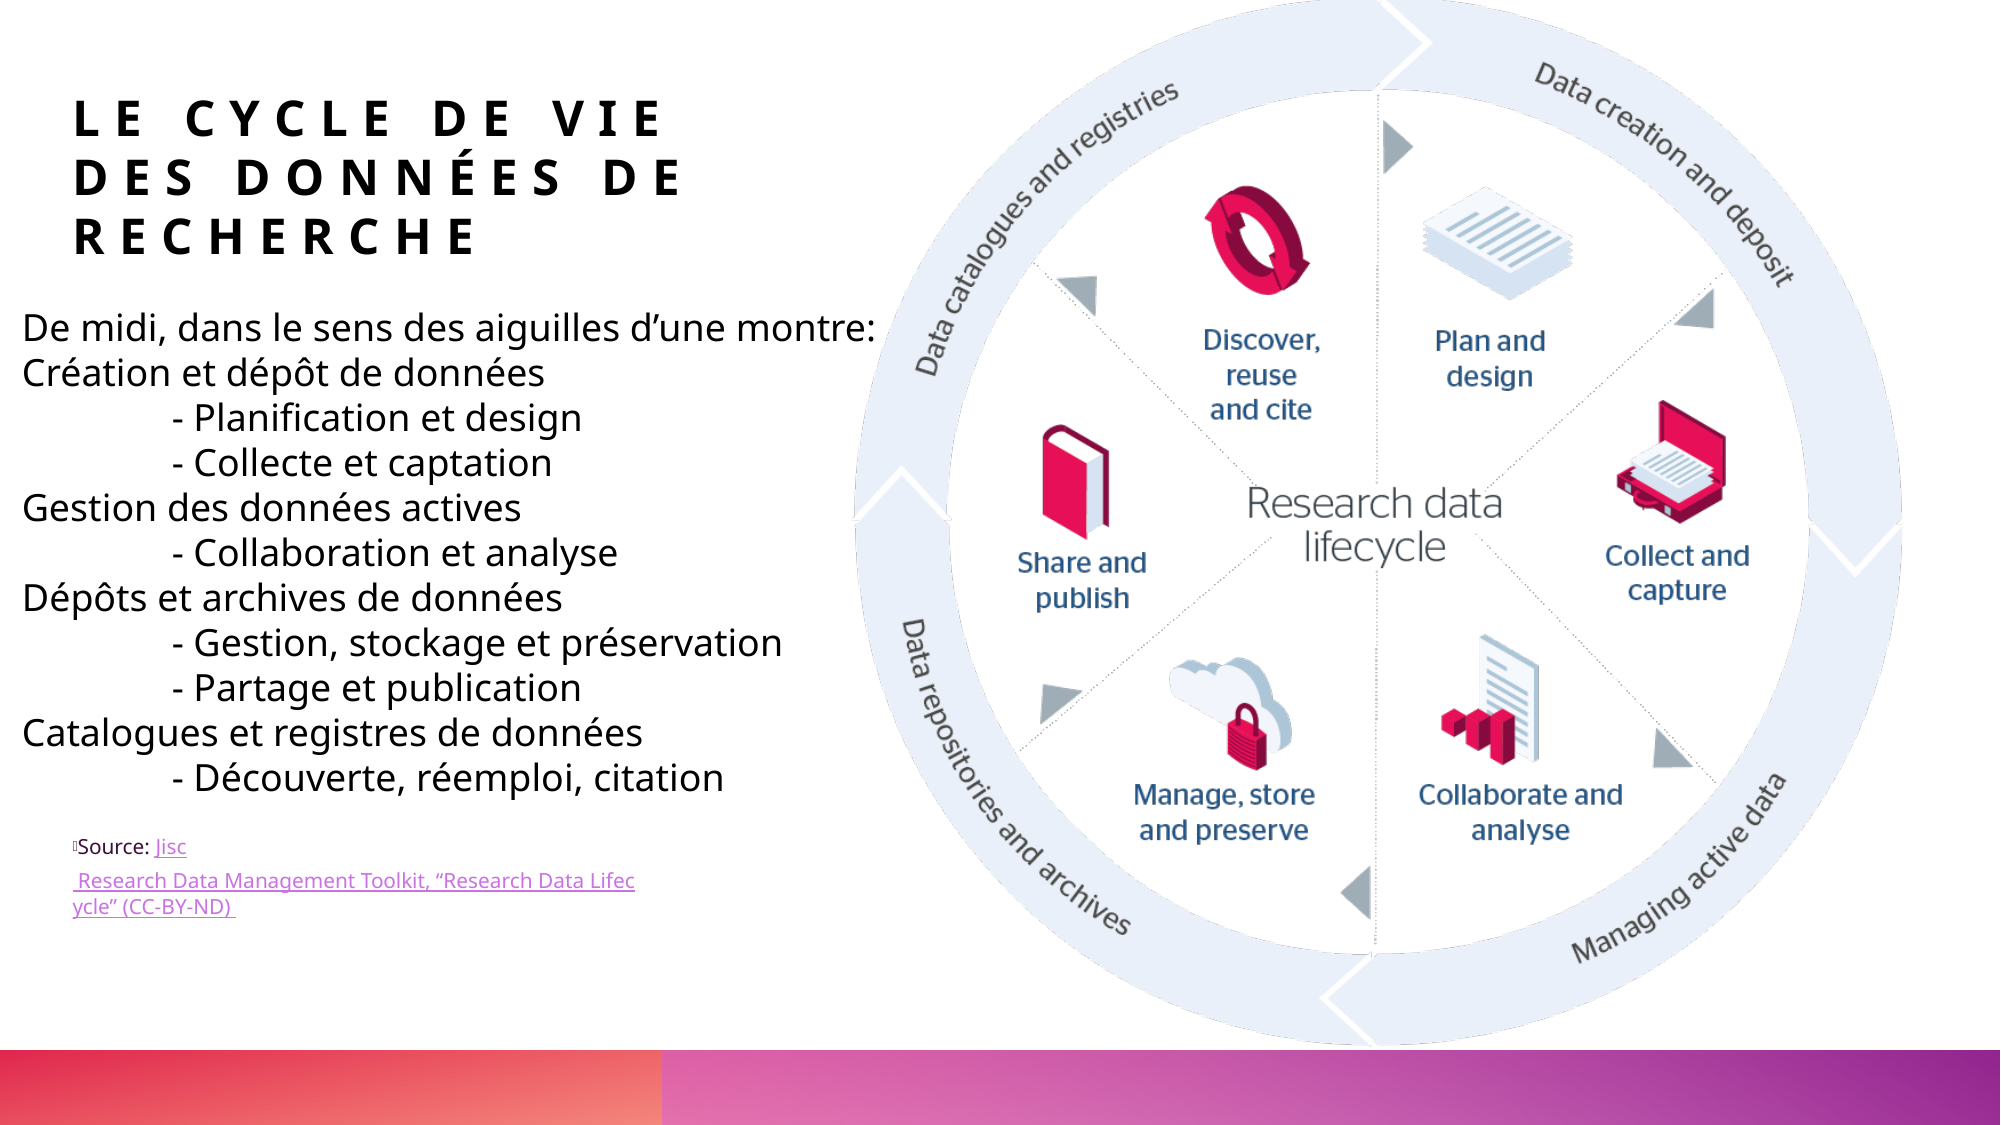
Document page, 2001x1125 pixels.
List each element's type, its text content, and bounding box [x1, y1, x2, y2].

title Le cycle de vie des données de recherche [72, 85, 838, 265]
picture [851, 0, 1903, 1047]
text_box Source: Jisc Research Data Management Toolkit, “Research Data Lifecycle” (CC-BY-ND) [72, 852, 640, 905]
text_box De midi, dans le sens des aiguilles d’une montre: Création et dépôt de données - Planification et design - Collecte et captation Gestion des données actives - Collaboration et analyse Dépôts et archives de données - Gestion, stockage et préservation - Partage et publication Catalogues et registres de données - Découverte, réemploi, citation [7, 296, 851, 852]
